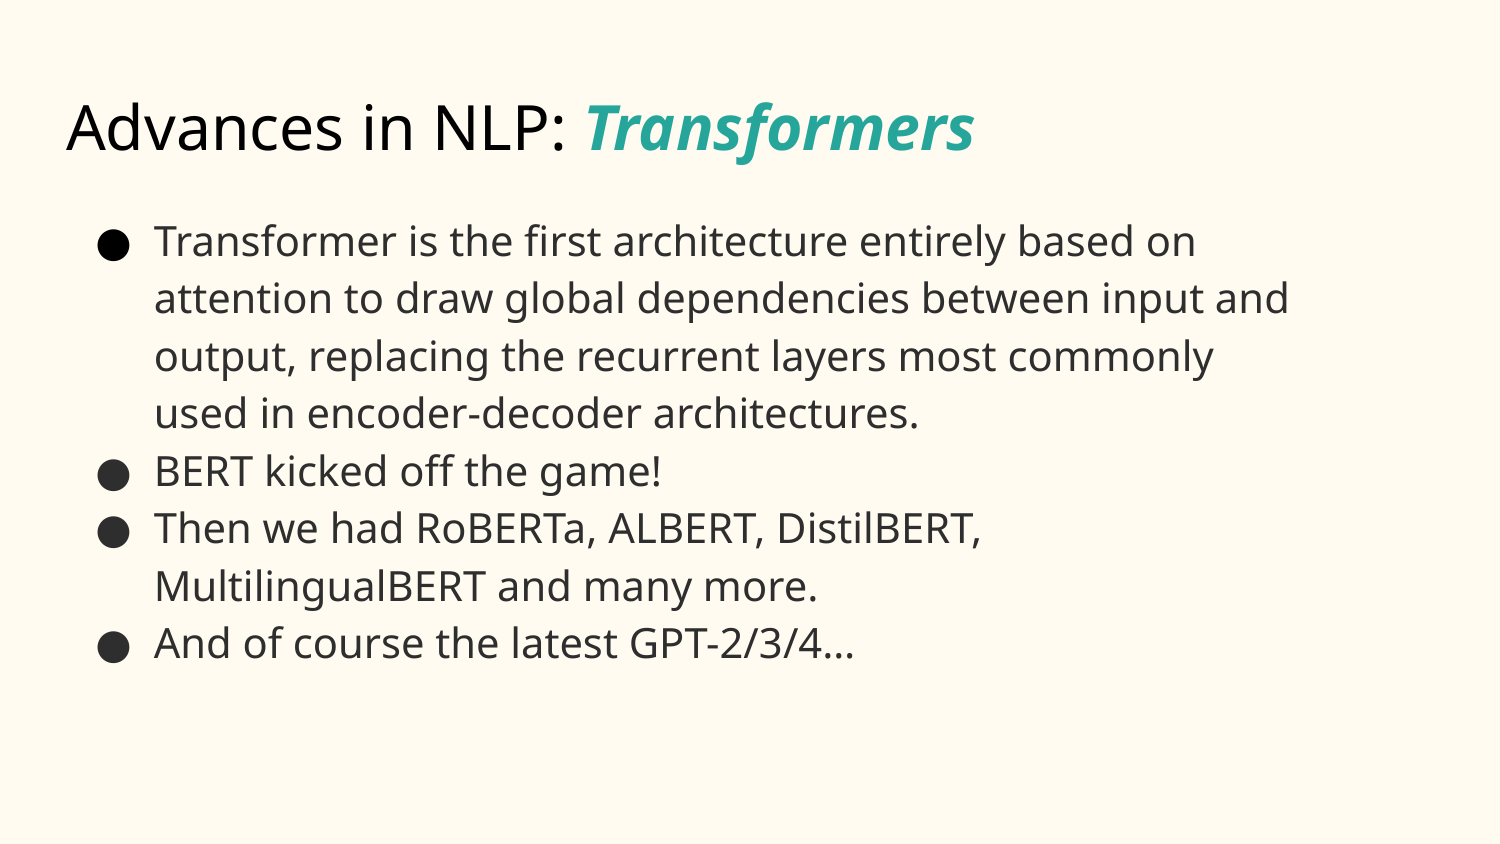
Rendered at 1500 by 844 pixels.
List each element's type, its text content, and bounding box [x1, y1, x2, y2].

title Advances in NLP: Transformers [51, 72, 1449, 174]
list Transformer is the first architecture entirely based on attention to draw global dependencies between input and output, replacing the recurrent layers most commonly used in encoder-decoder architectures. BERT kicked off the game! Then we had RoBERTa, ALBERT, DistilBERT, MultilingualBERT and many more. And of course the latest GPT-2/3/4… [63, 192, 1322, 768]
